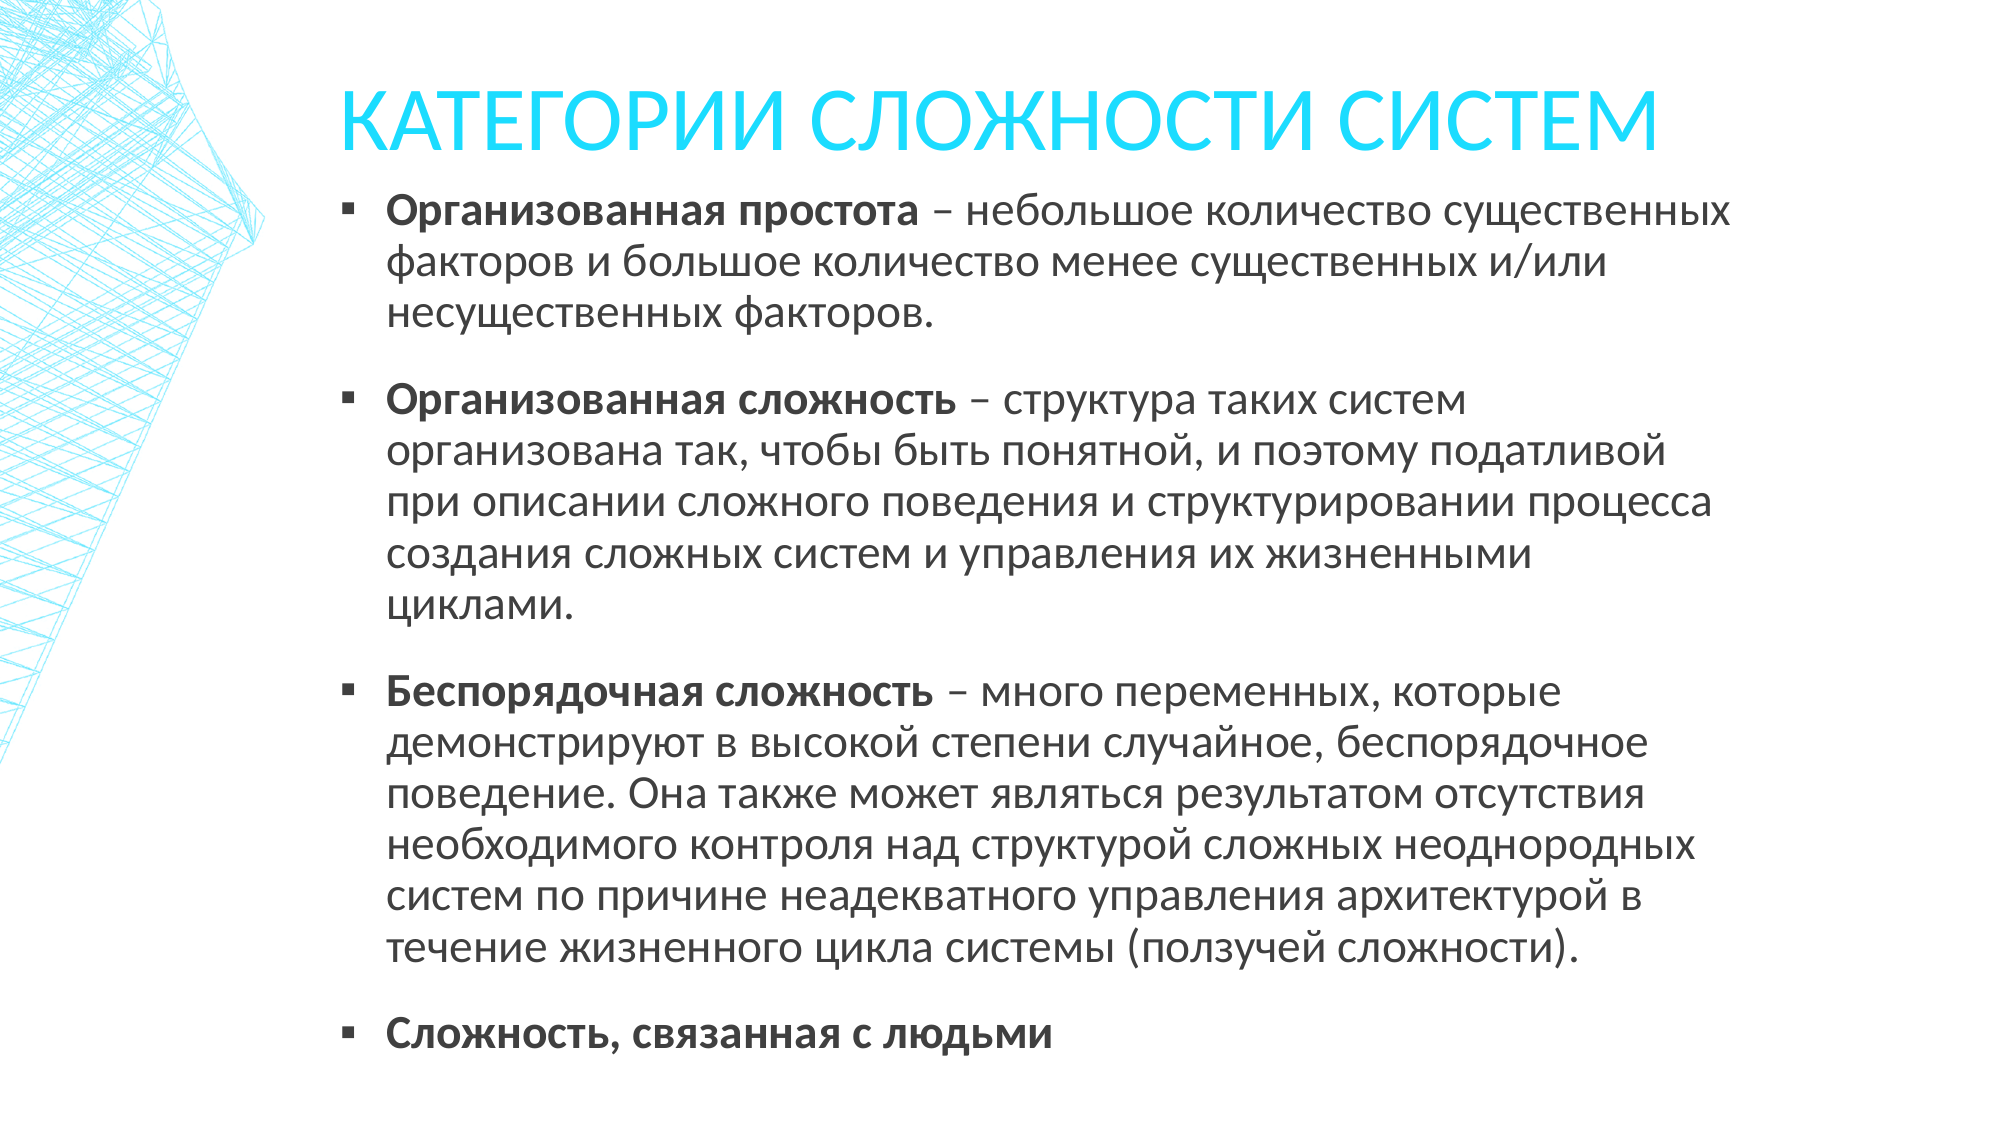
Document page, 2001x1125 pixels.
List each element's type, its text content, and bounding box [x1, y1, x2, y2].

list Организованная простота – небольшое количество существенных факторов и большое количество менее существенных и/или несущественных факторов. Организованная сложность – структура таких систем организована так, чтобы быть понятной, и поэтому податливой при описании сложного поведения и структурировании процесса создания сложных систем и управления их жизненными циклами. Беспорядочная сложность – много переменных, которые демонстрируют в высокой степени случайное, беспорядочное поведение. Она также может являться результатом отсутствия необходимого контроля над структурой сложных неоднородных систем по причине неадекватного управления архитектурой в течение жизненного цикла системы (ползучей сложности). Сложность, связанная с людьми [324, 176, 1750, 1071]
picture [0, 0, 2001, 1125]
title Категории Сложности систем [324, 62, 1863, 177]
